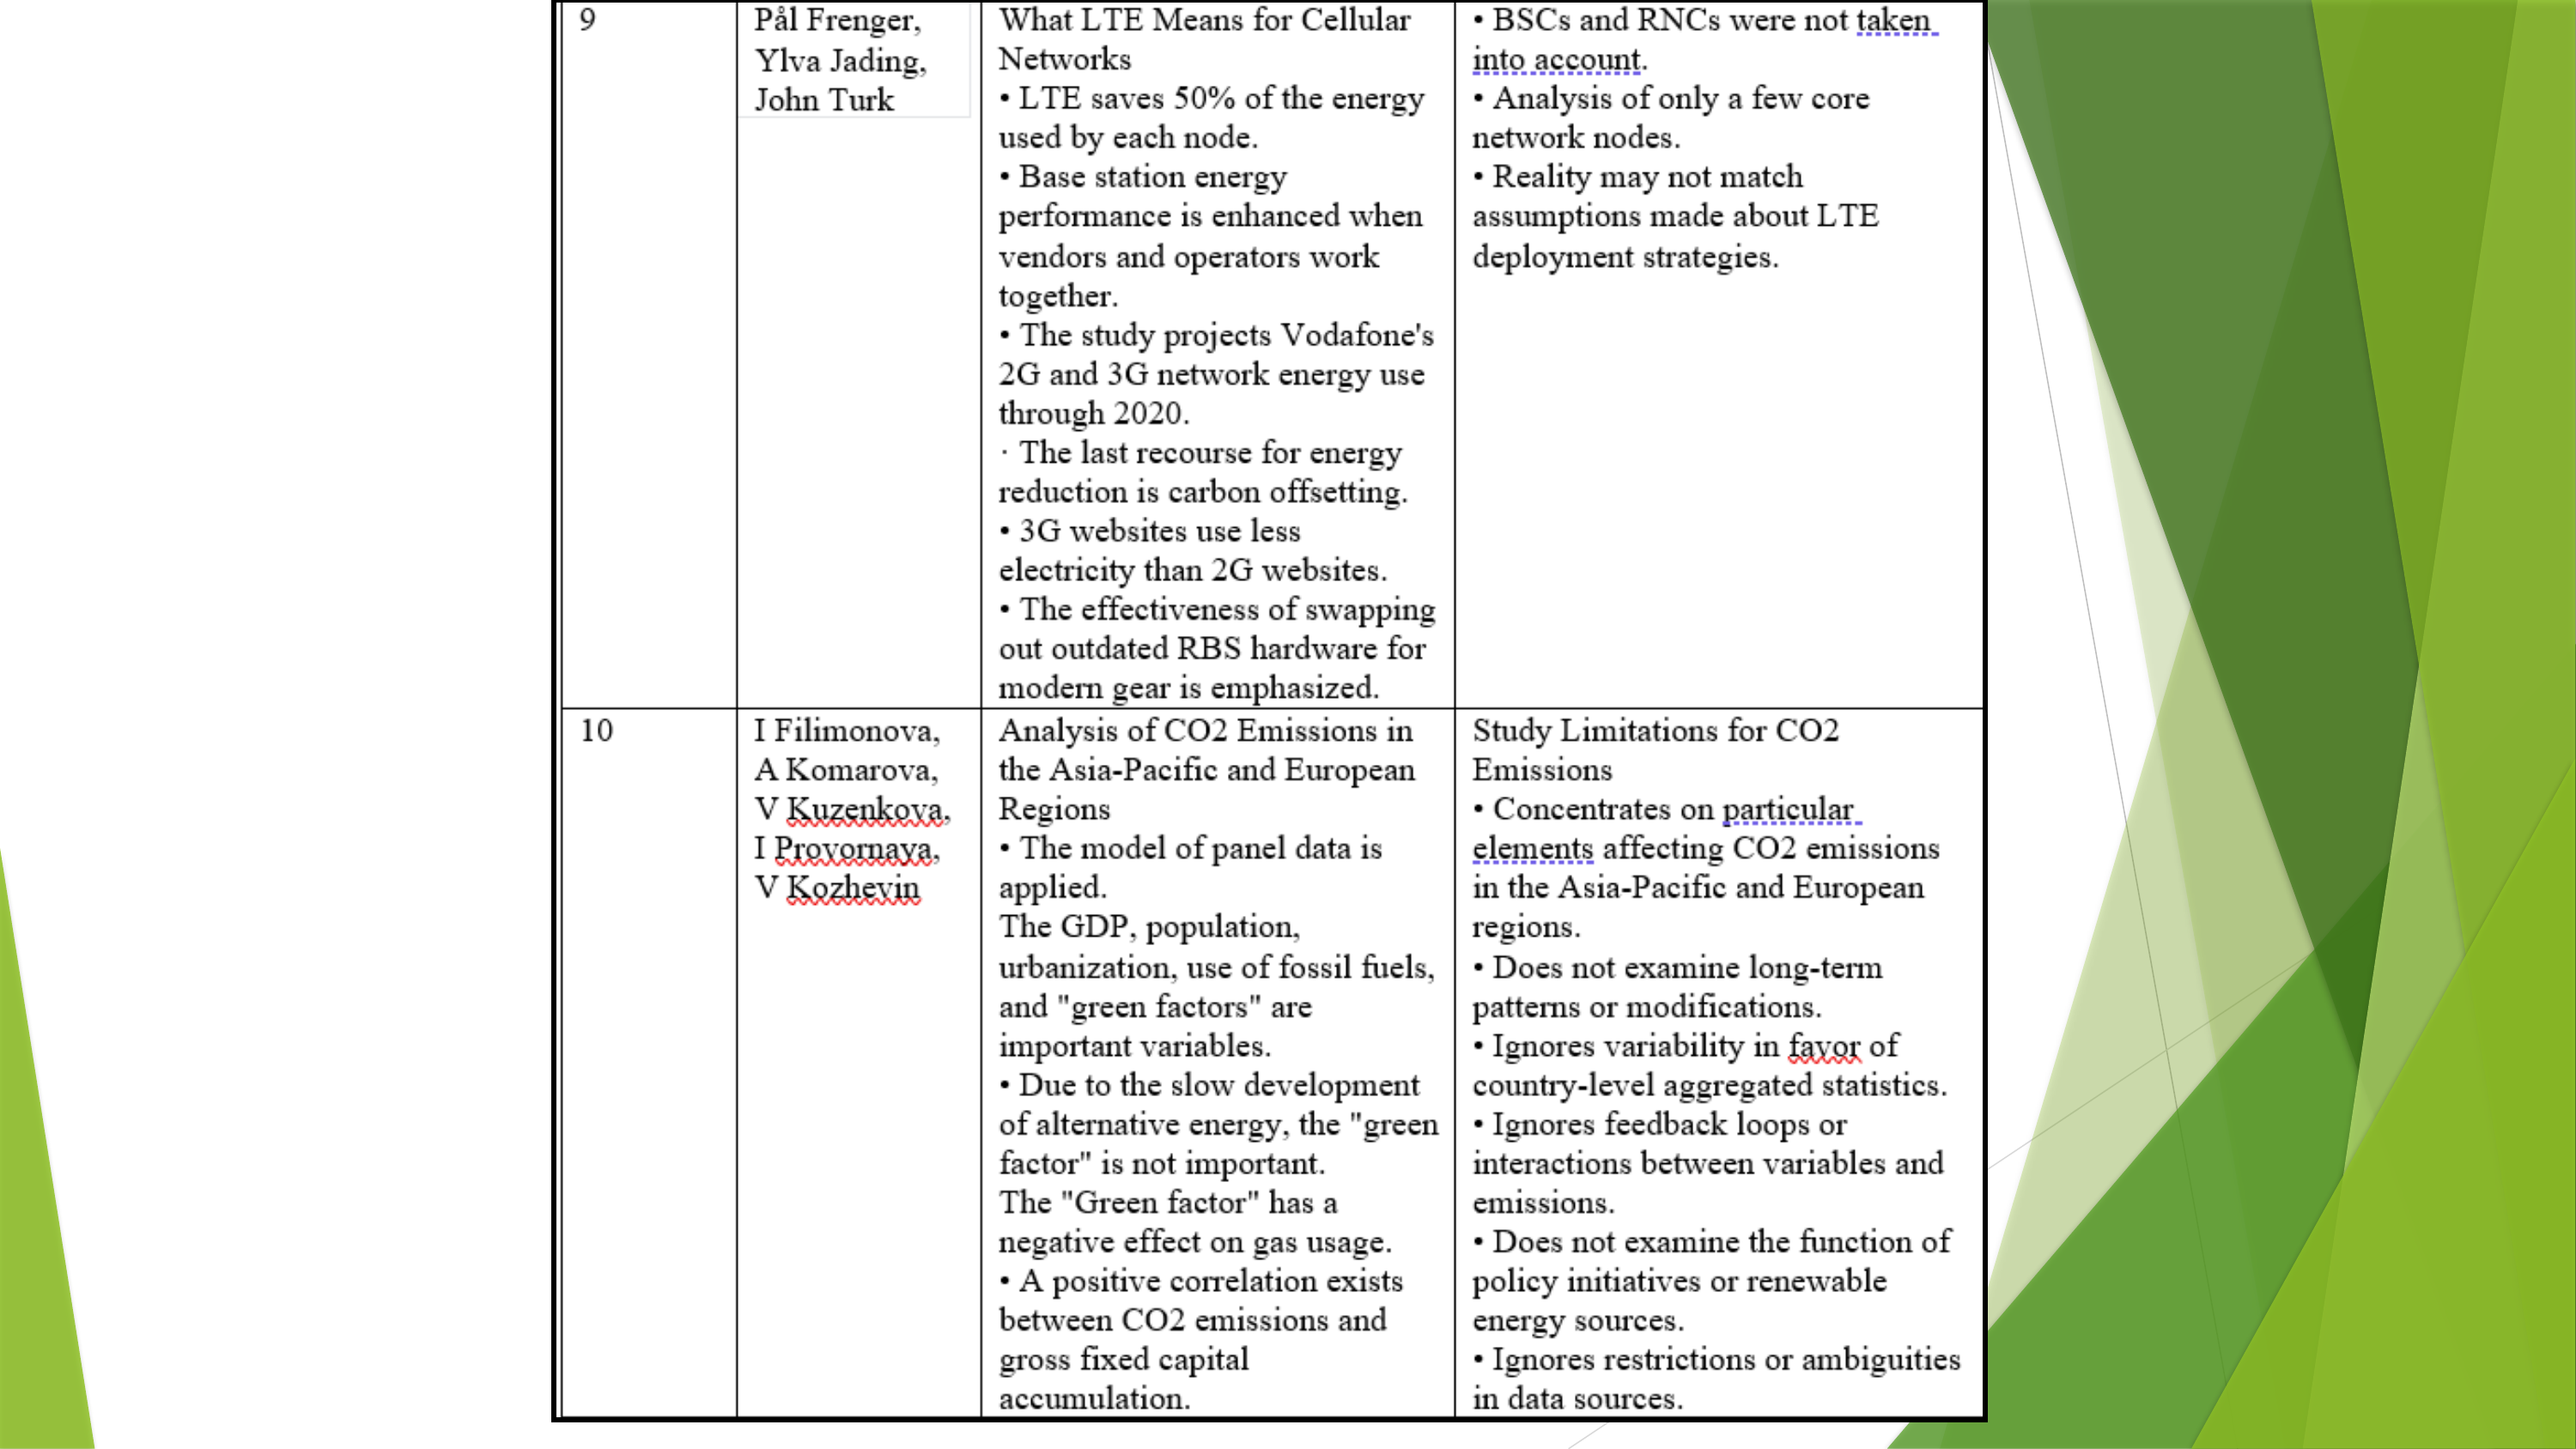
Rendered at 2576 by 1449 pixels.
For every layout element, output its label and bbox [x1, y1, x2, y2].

text_box [554, 0, 1986, 1421]
